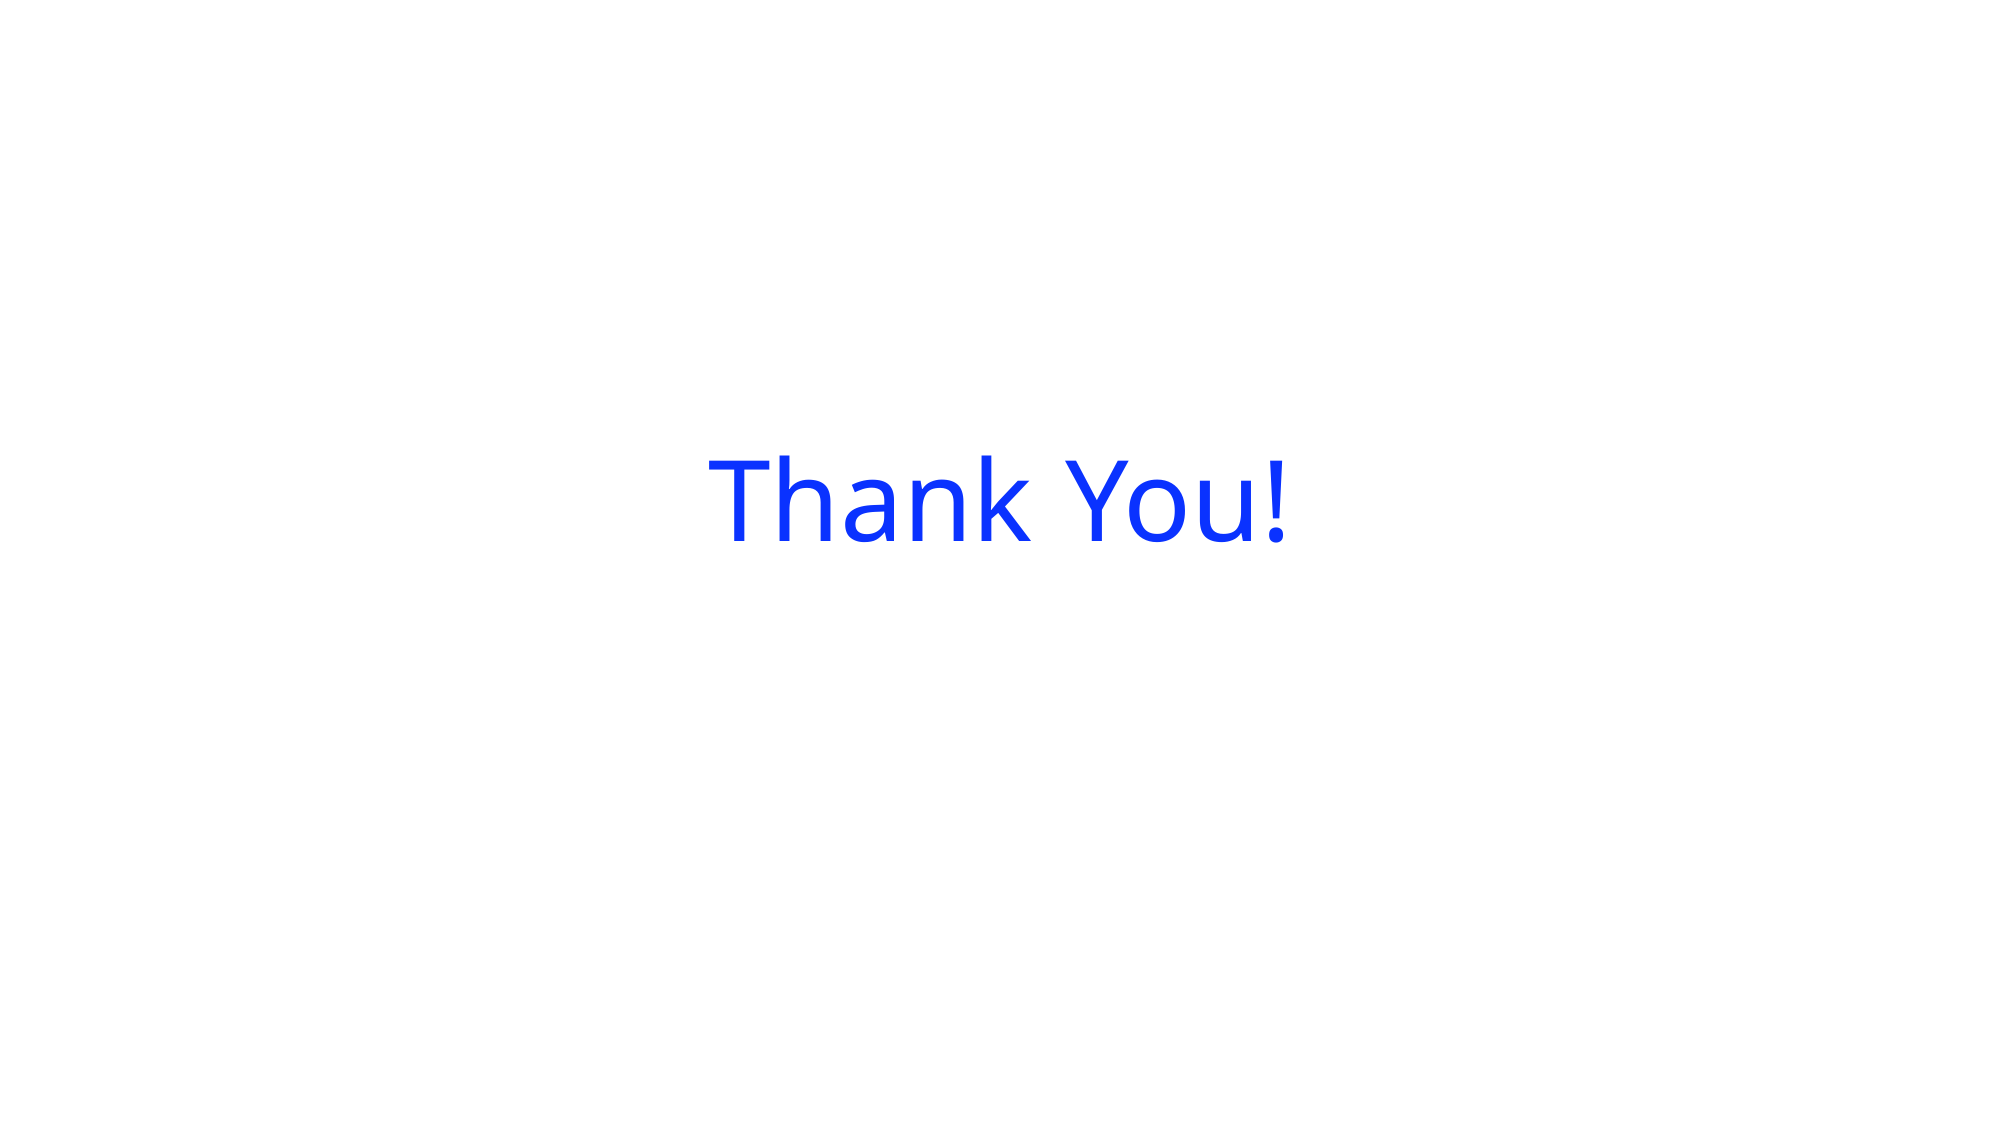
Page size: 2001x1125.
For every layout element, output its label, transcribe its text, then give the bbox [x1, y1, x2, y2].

title Thank You! [249, 184, 1750, 576]
